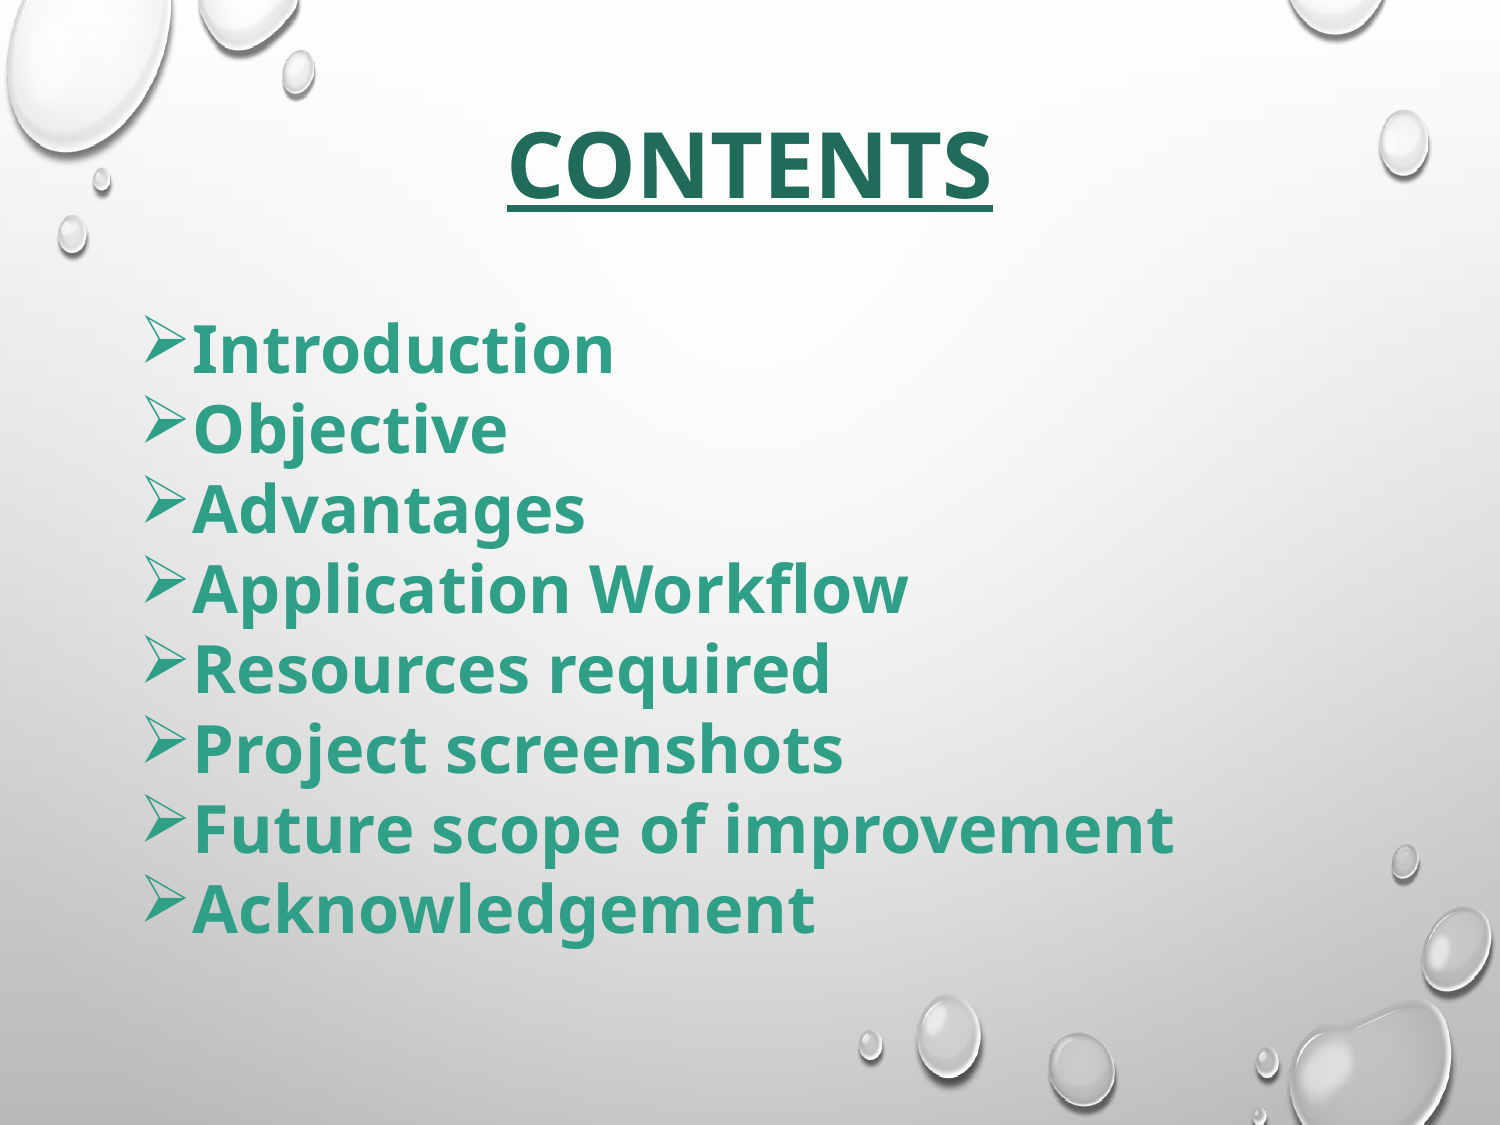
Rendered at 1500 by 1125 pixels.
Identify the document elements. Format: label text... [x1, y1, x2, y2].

text_box Introduction Objective Advantages Application Workflow Resources required Project screenshots Future scope of improvement Acknowledgement [124, 300, 1238, 955]
picture [0, 0, 1500, 1125]
title CONTENTS [112, 37, 1388, 300]
